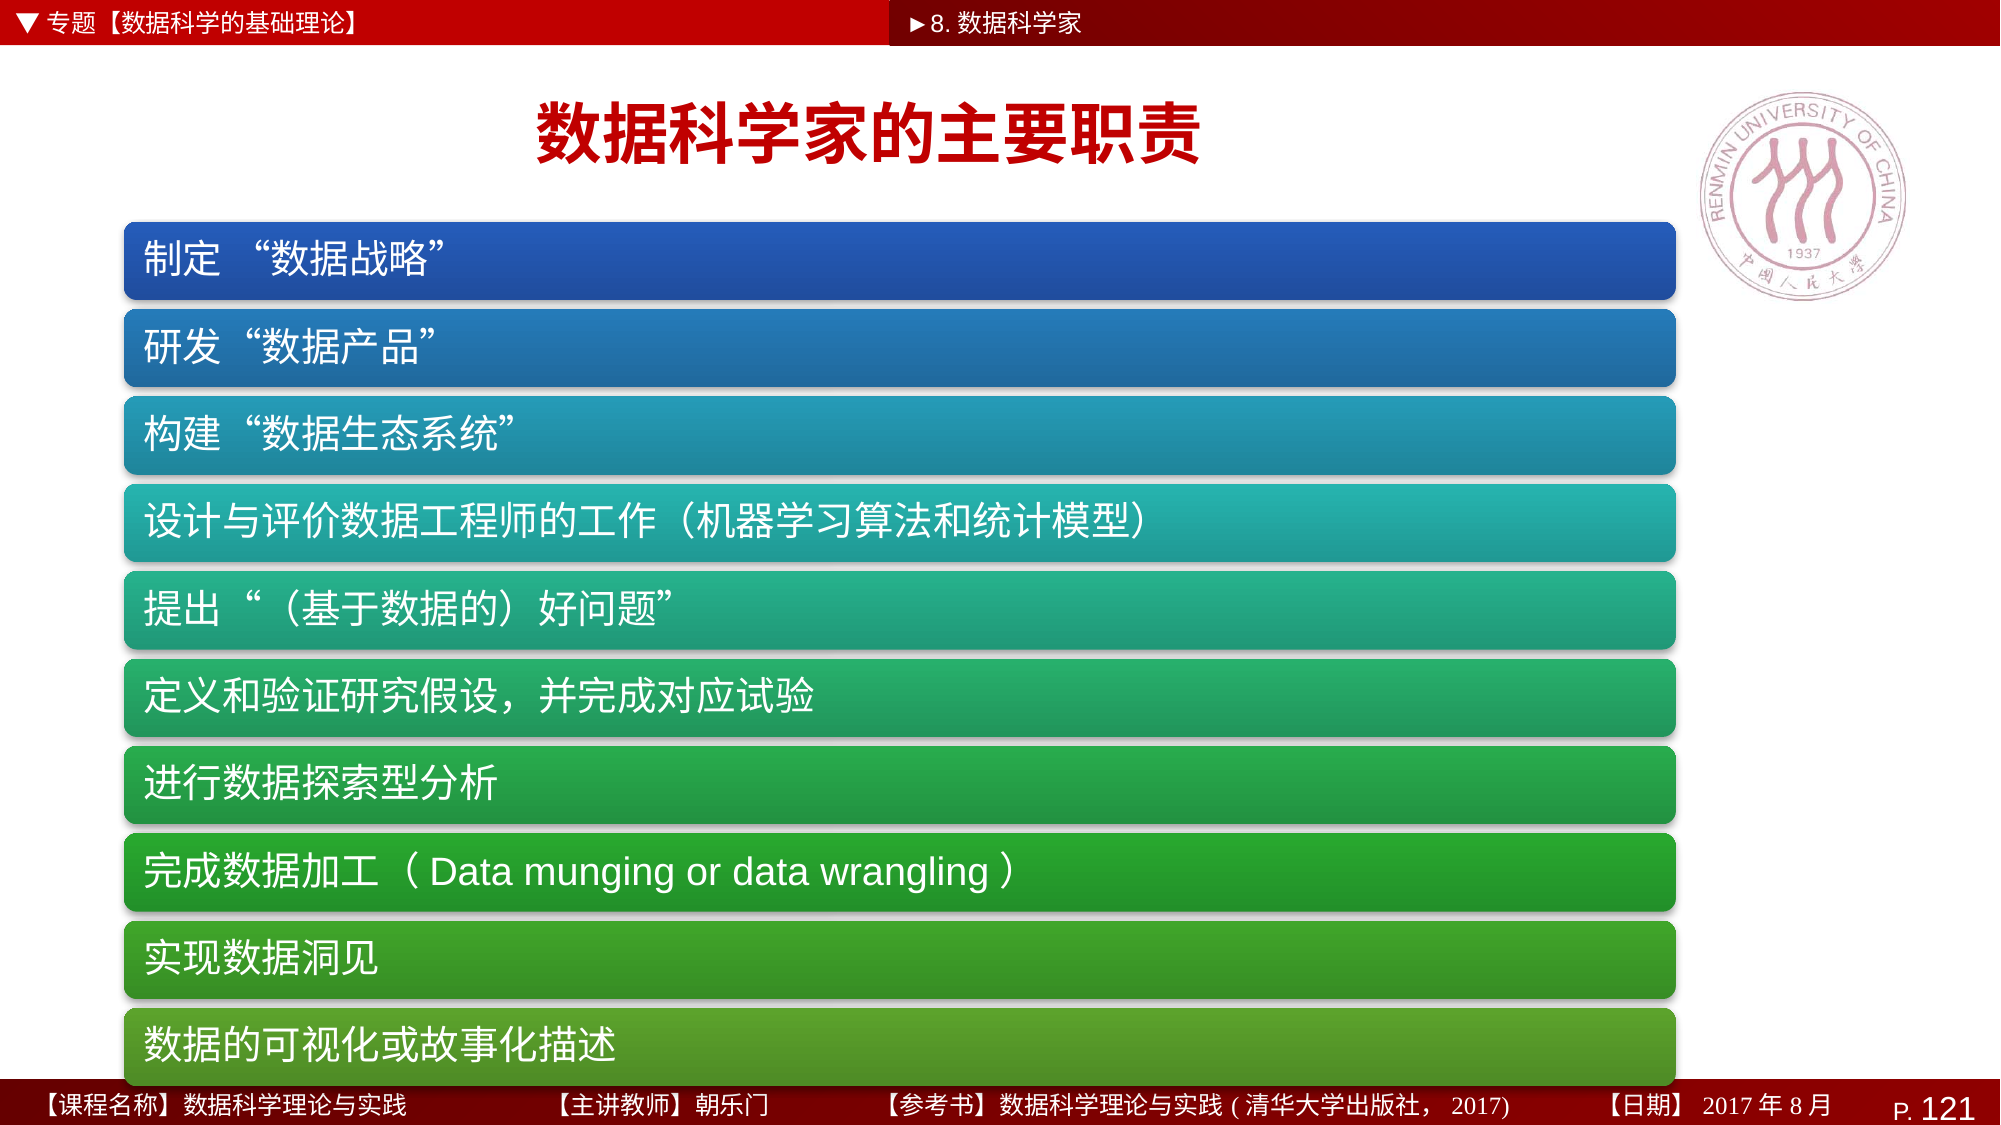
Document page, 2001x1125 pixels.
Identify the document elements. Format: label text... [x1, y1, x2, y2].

picture [1696, 89, 1910, 304]
title 数据科学家的主要职责 [64, 64, 1674, 200]
list ►8.数据科学家 [890, 0, 1249, 43]
list ▼专题【数据科学的基础理论】 [0, 0, 725, 43]
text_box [123, 199, 1676, 1109]
